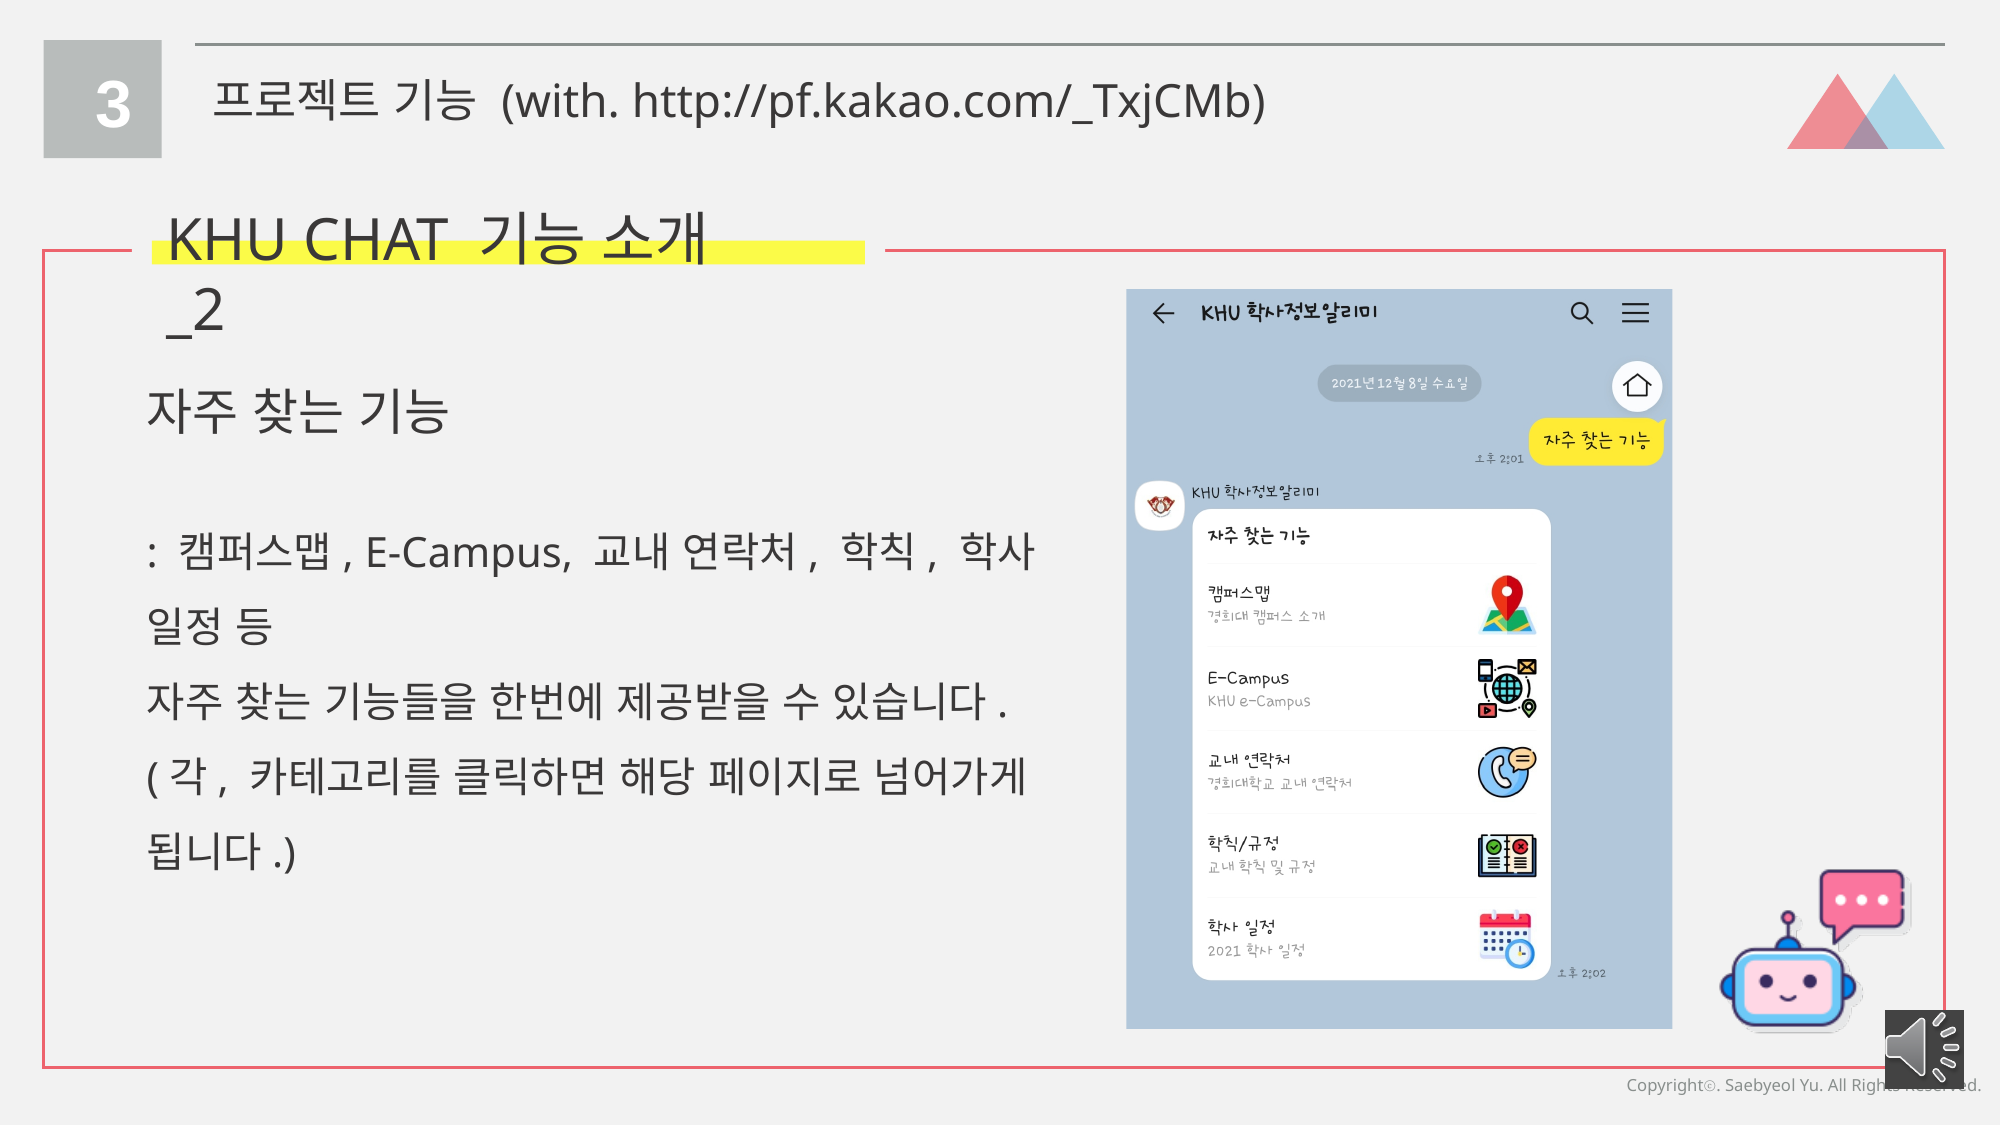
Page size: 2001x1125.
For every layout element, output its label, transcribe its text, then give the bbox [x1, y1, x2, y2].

text_box 프로젝트 기능 (with. http://pf.kakao.com/_TxjCMb) [198, 63, 1281, 134]
picture [1126, 289, 1673, 1029]
text_box 3 [80, 52, 123, 148]
text_box [131, 235, 886, 282]
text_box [151, 195, 865, 281]
text_box 자주 찾는 기능 : 캠퍼스맵, E-Campus, 교내 연락처, 학칙, 학사 일정 등 자주 찾는 기능들을 한번에 제공받을 수 있습니다. (각, 카테고리를 클릭하면 해당 페이지로 넘어가게 됩니다.) [131, 372, 1099, 883]
text_box [43, 249, 1946, 1068]
text_box [42, 39, 163, 159]
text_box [1787, 73, 1945, 149]
picture [1715, 851, 1965, 1090]
